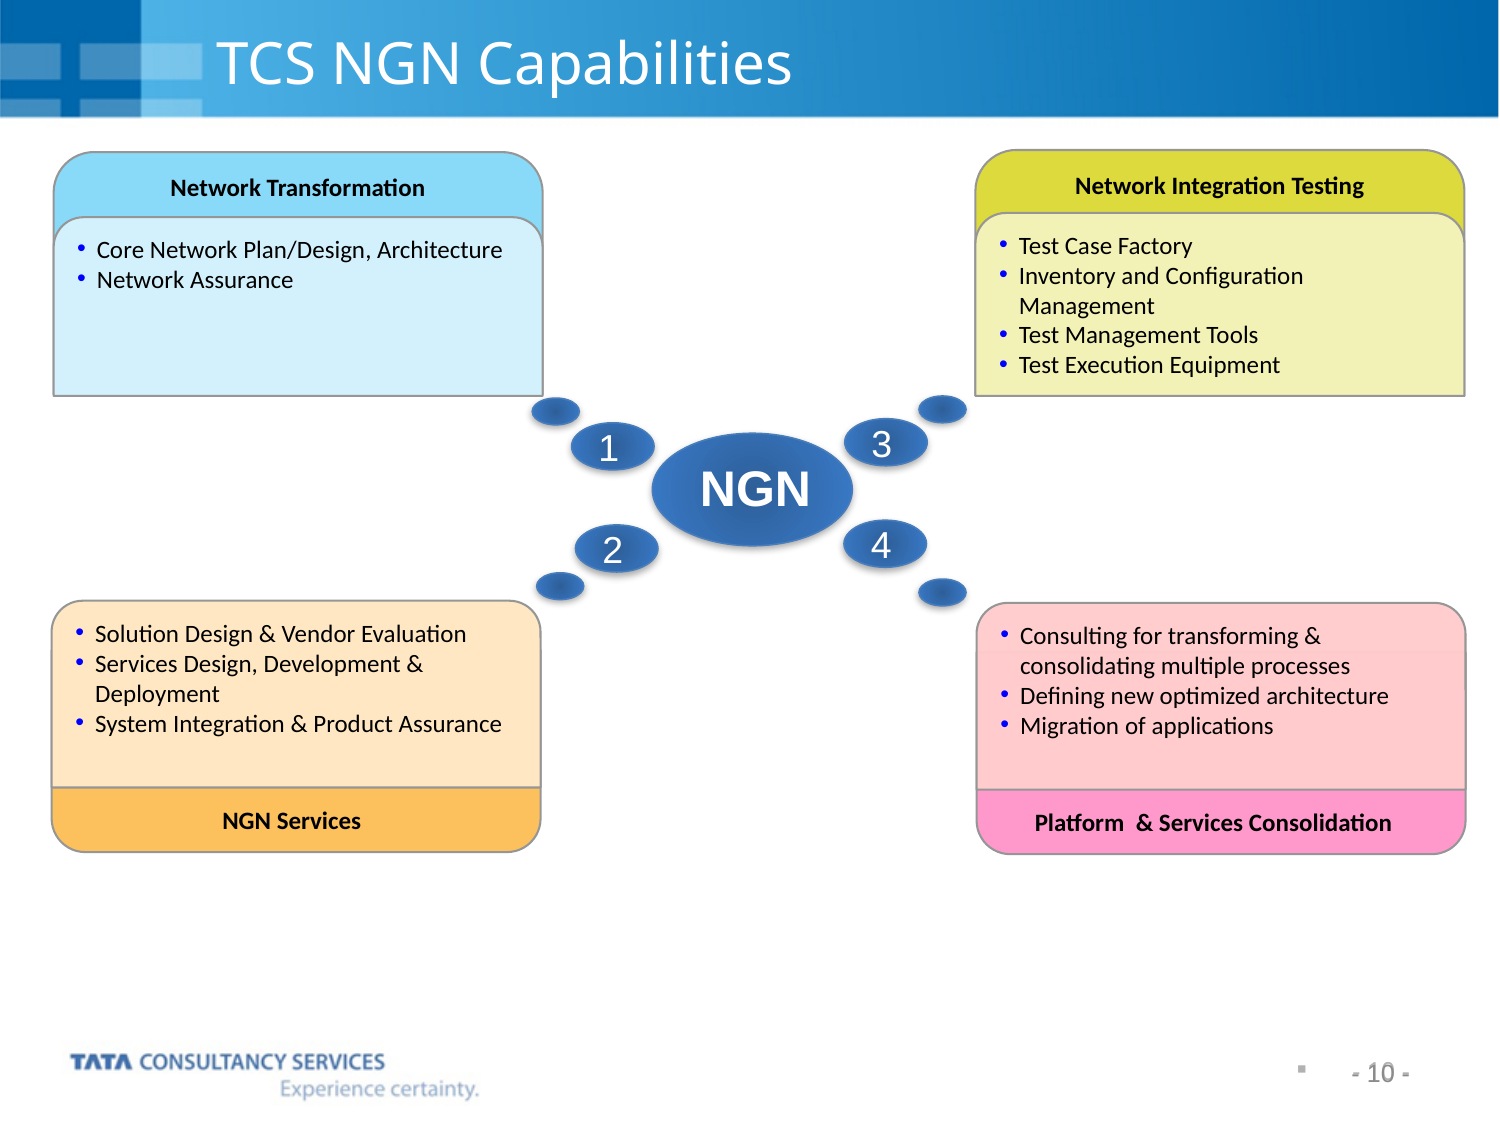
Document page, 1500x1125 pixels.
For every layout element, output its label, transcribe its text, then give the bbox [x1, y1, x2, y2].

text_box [974, 602, 1466, 855]
text_box 2 [575, 524, 658, 573]
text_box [49, 600, 541, 853]
text_box [918, 579, 967, 606]
text_box [532, 398, 580, 425]
text_box 4 [843, 520, 927, 568]
text_box [652, 433, 853, 546]
text_box 3 [844, 418, 928, 466]
title TCS NGN Capabilities [201, 24, 1500, 99]
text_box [53, 151, 543, 396]
text_box 1 [571, 422, 655, 470]
text_box [918, 395, 967, 423]
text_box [975, 149, 1465, 397]
slide_number - 10 - [1074, 1042, 1425, 1103]
text_box NGN [685, 448, 812, 524]
picture [0, 0, 1499, 1124]
text_box [536, 572, 584, 600]
